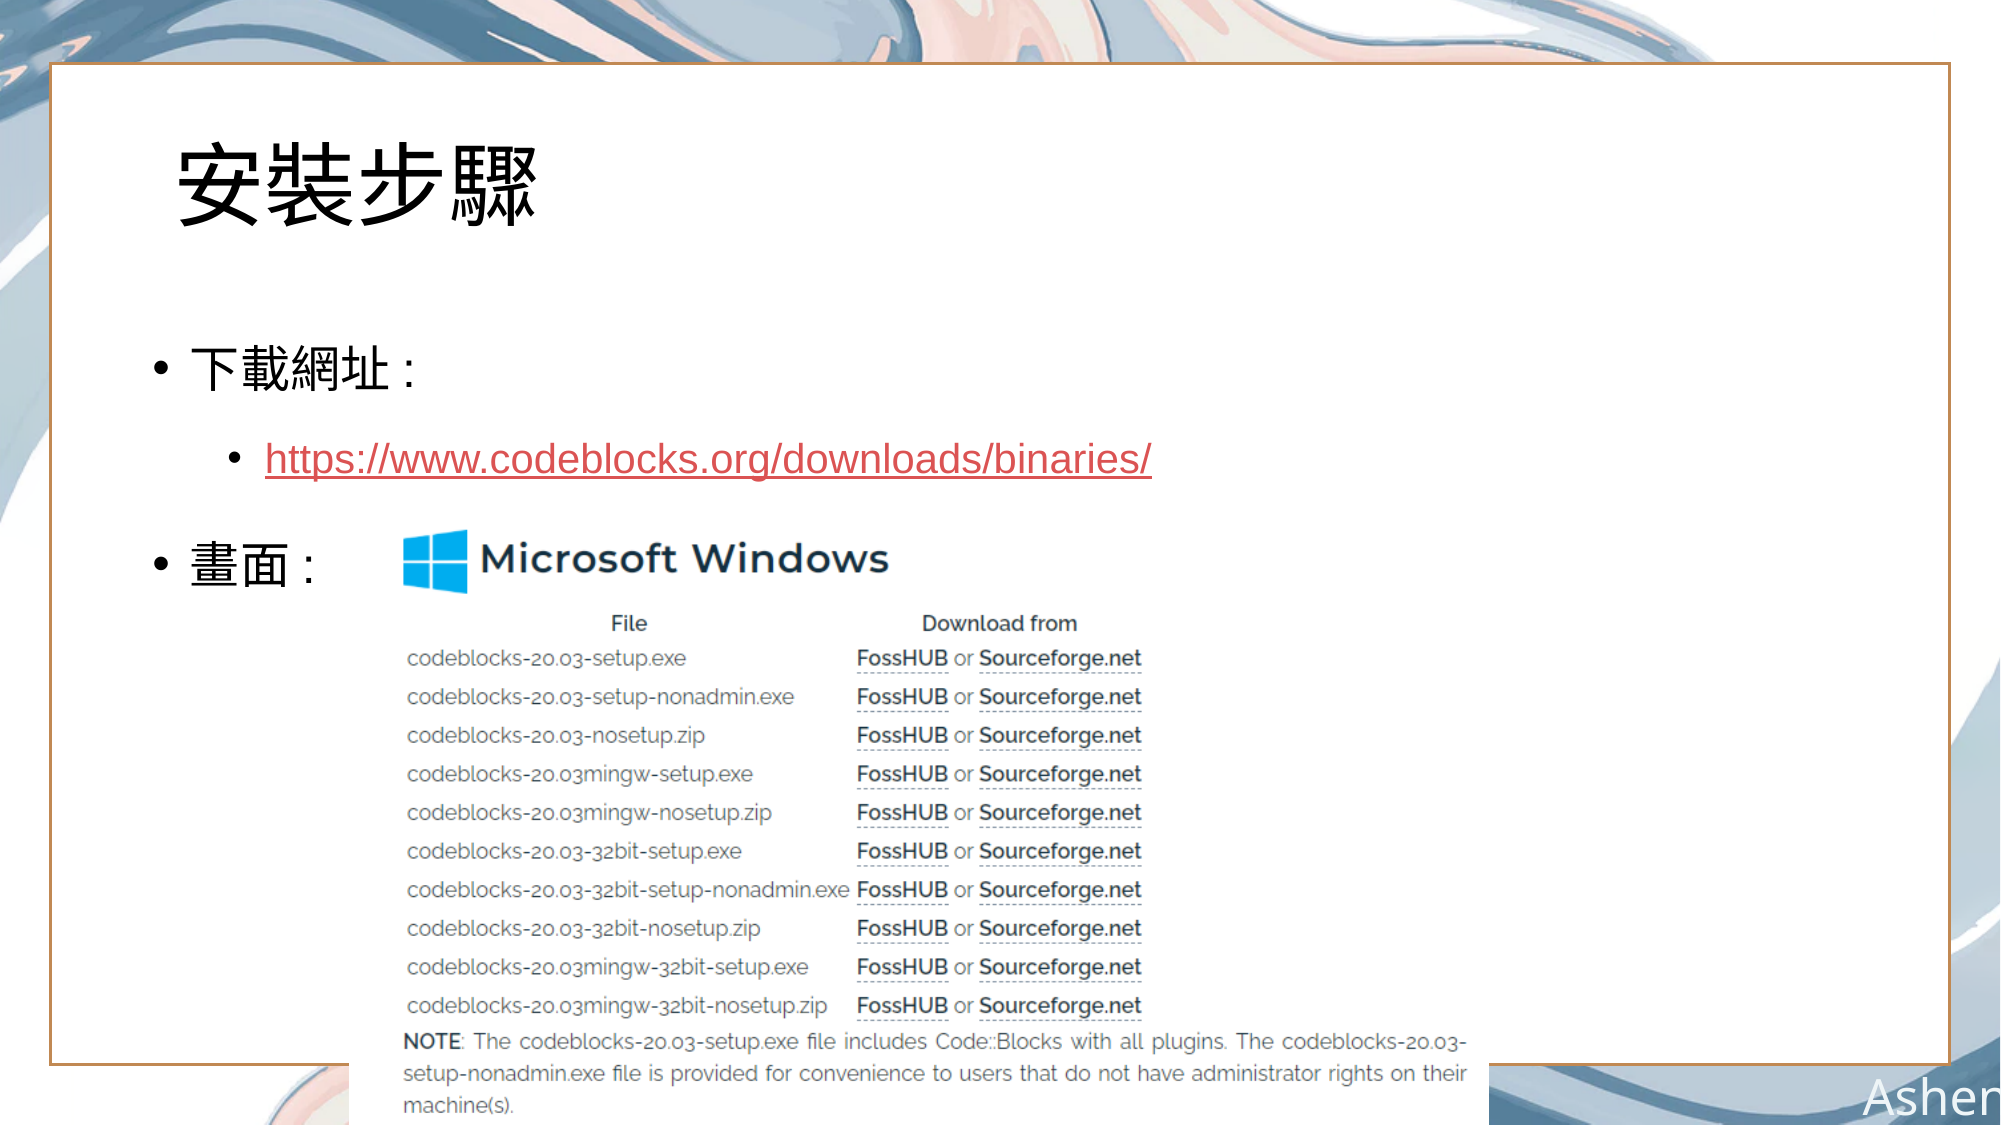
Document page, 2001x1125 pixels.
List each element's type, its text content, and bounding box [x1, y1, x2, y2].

list 下載網址: https://www.codeblocks.org/downloads/binaries/ 畫面: [137, 299, 1520, 1014]
picture [0, 0, 2001, 1125]
text_box 安裝步驟 [158, 80, 1884, 299]
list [349, 510, 1489, 1125]
text_box [50, 62, 1950, 1066]
